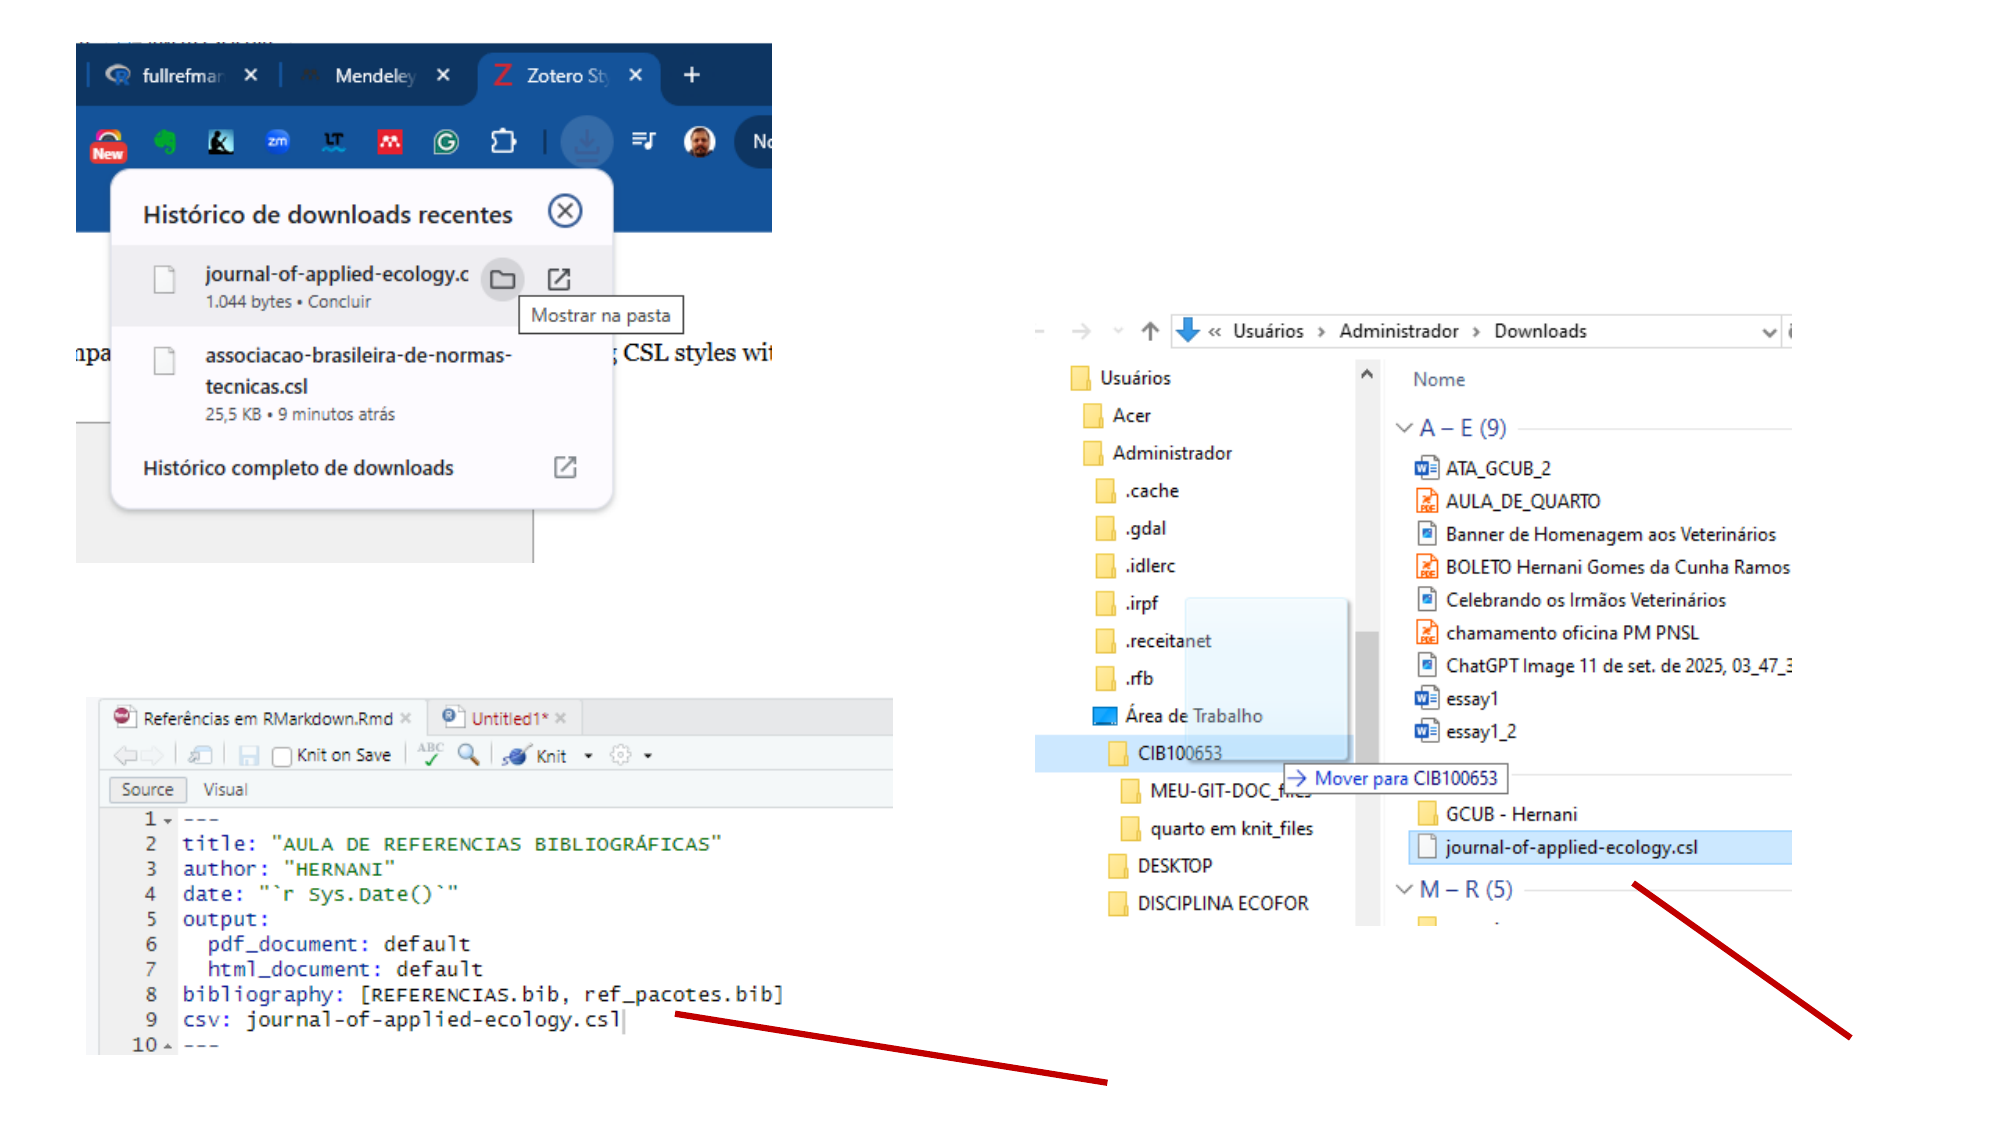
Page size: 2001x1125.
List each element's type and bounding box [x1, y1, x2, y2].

picture [86, 697, 893, 1055]
picture [1035, 305, 1792, 926]
text_box [674, 1013, 1108, 1083]
picture [76, 42, 772, 563]
text_box [1633, 883, 1851, 1038]
